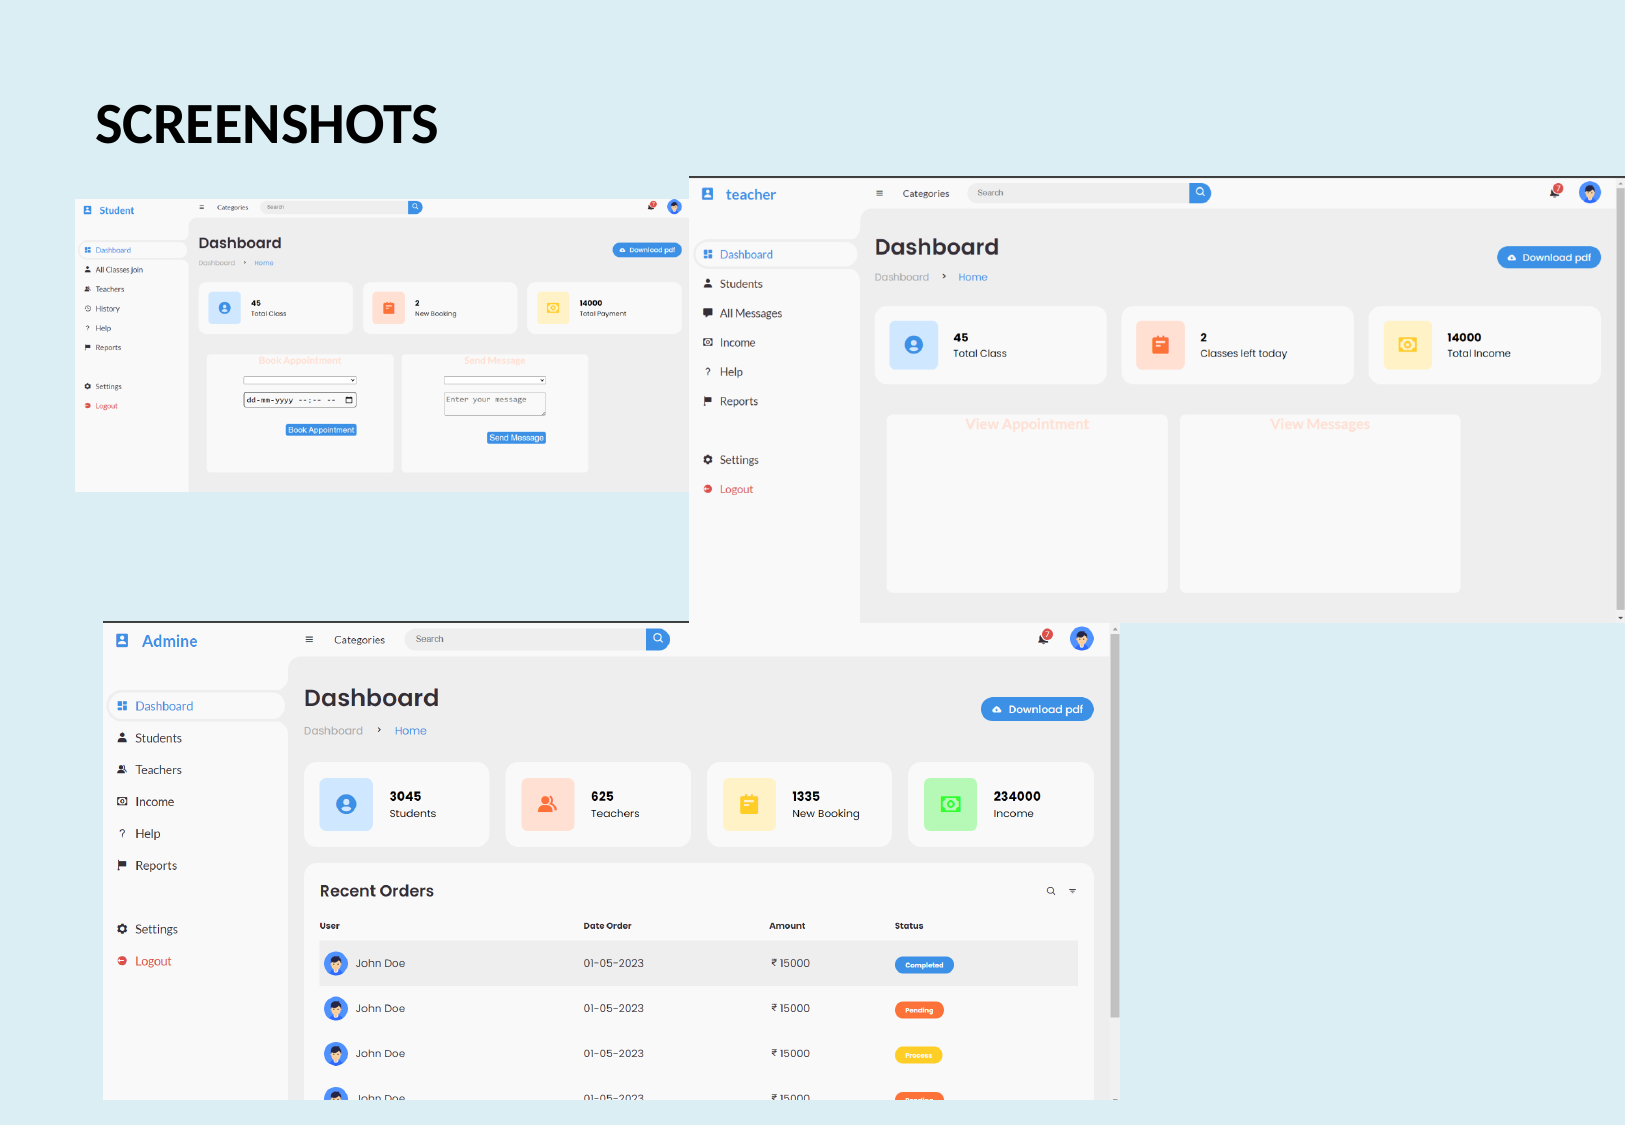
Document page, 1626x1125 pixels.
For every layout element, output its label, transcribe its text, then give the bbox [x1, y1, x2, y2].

text_box SCREENSHOTS [80, 78, 1451, 163]
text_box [74, 176, 1625, 1100]
